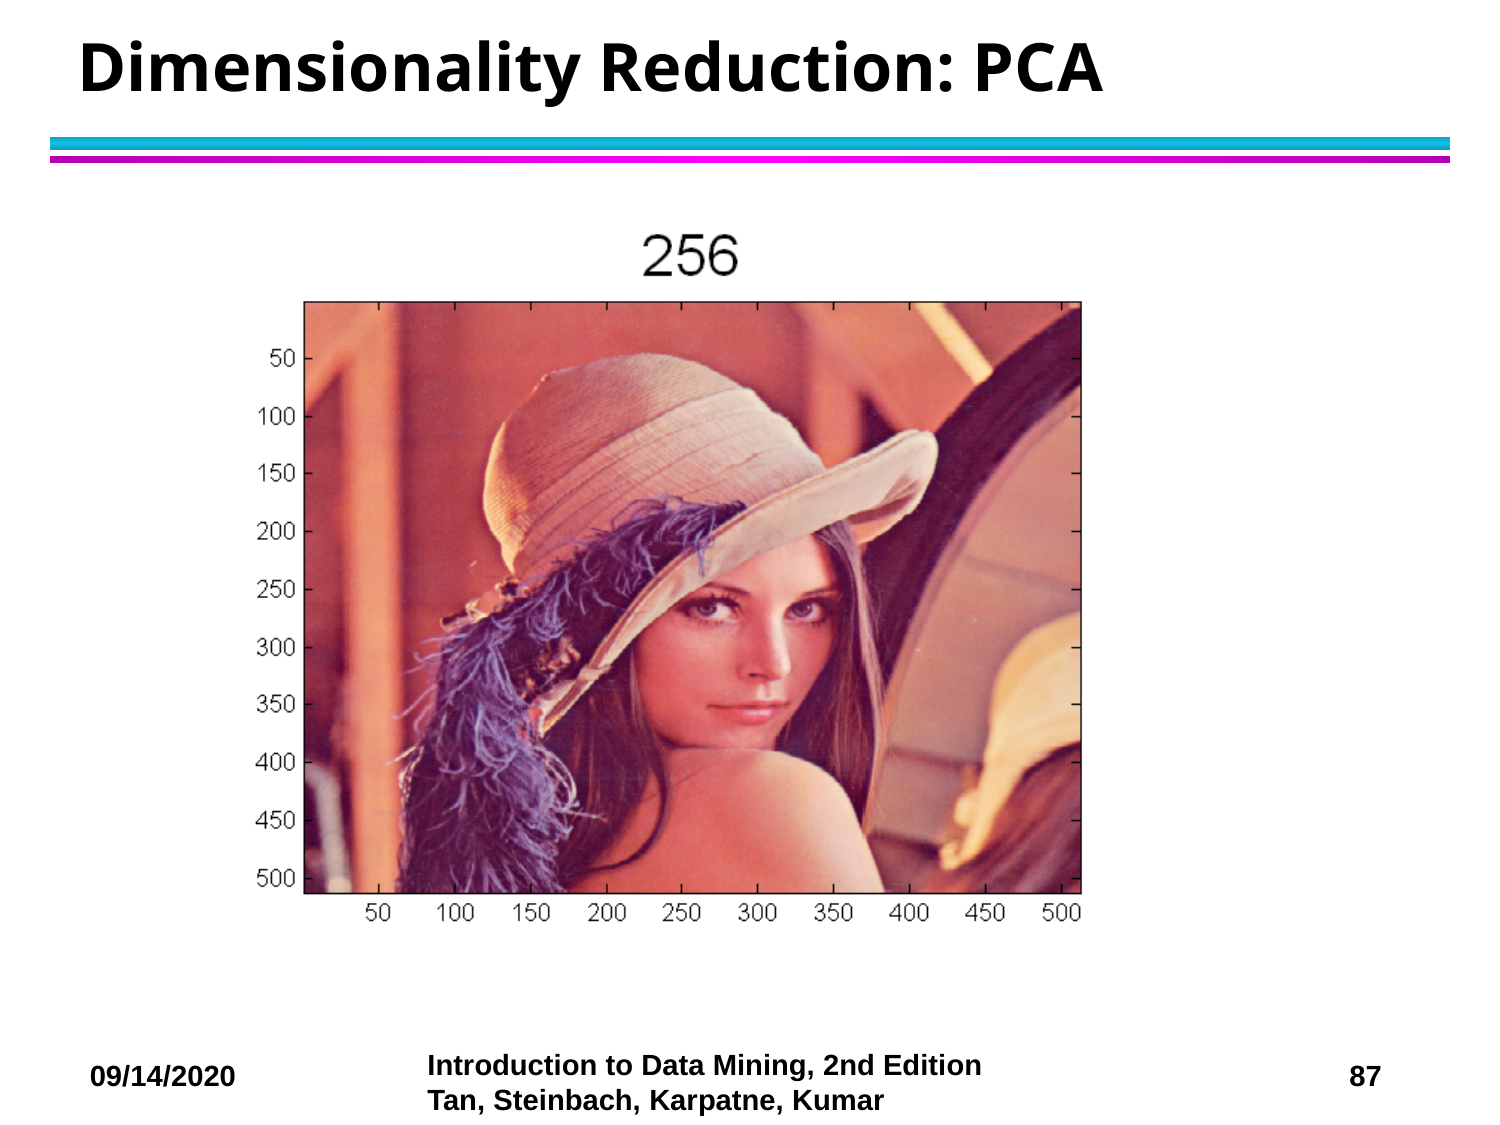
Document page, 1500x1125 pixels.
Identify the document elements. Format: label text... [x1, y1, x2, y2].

title Dimensionality Reduction: PCA [62, 24, 1421, 113]
picture [174, 224, 1176, 976]
